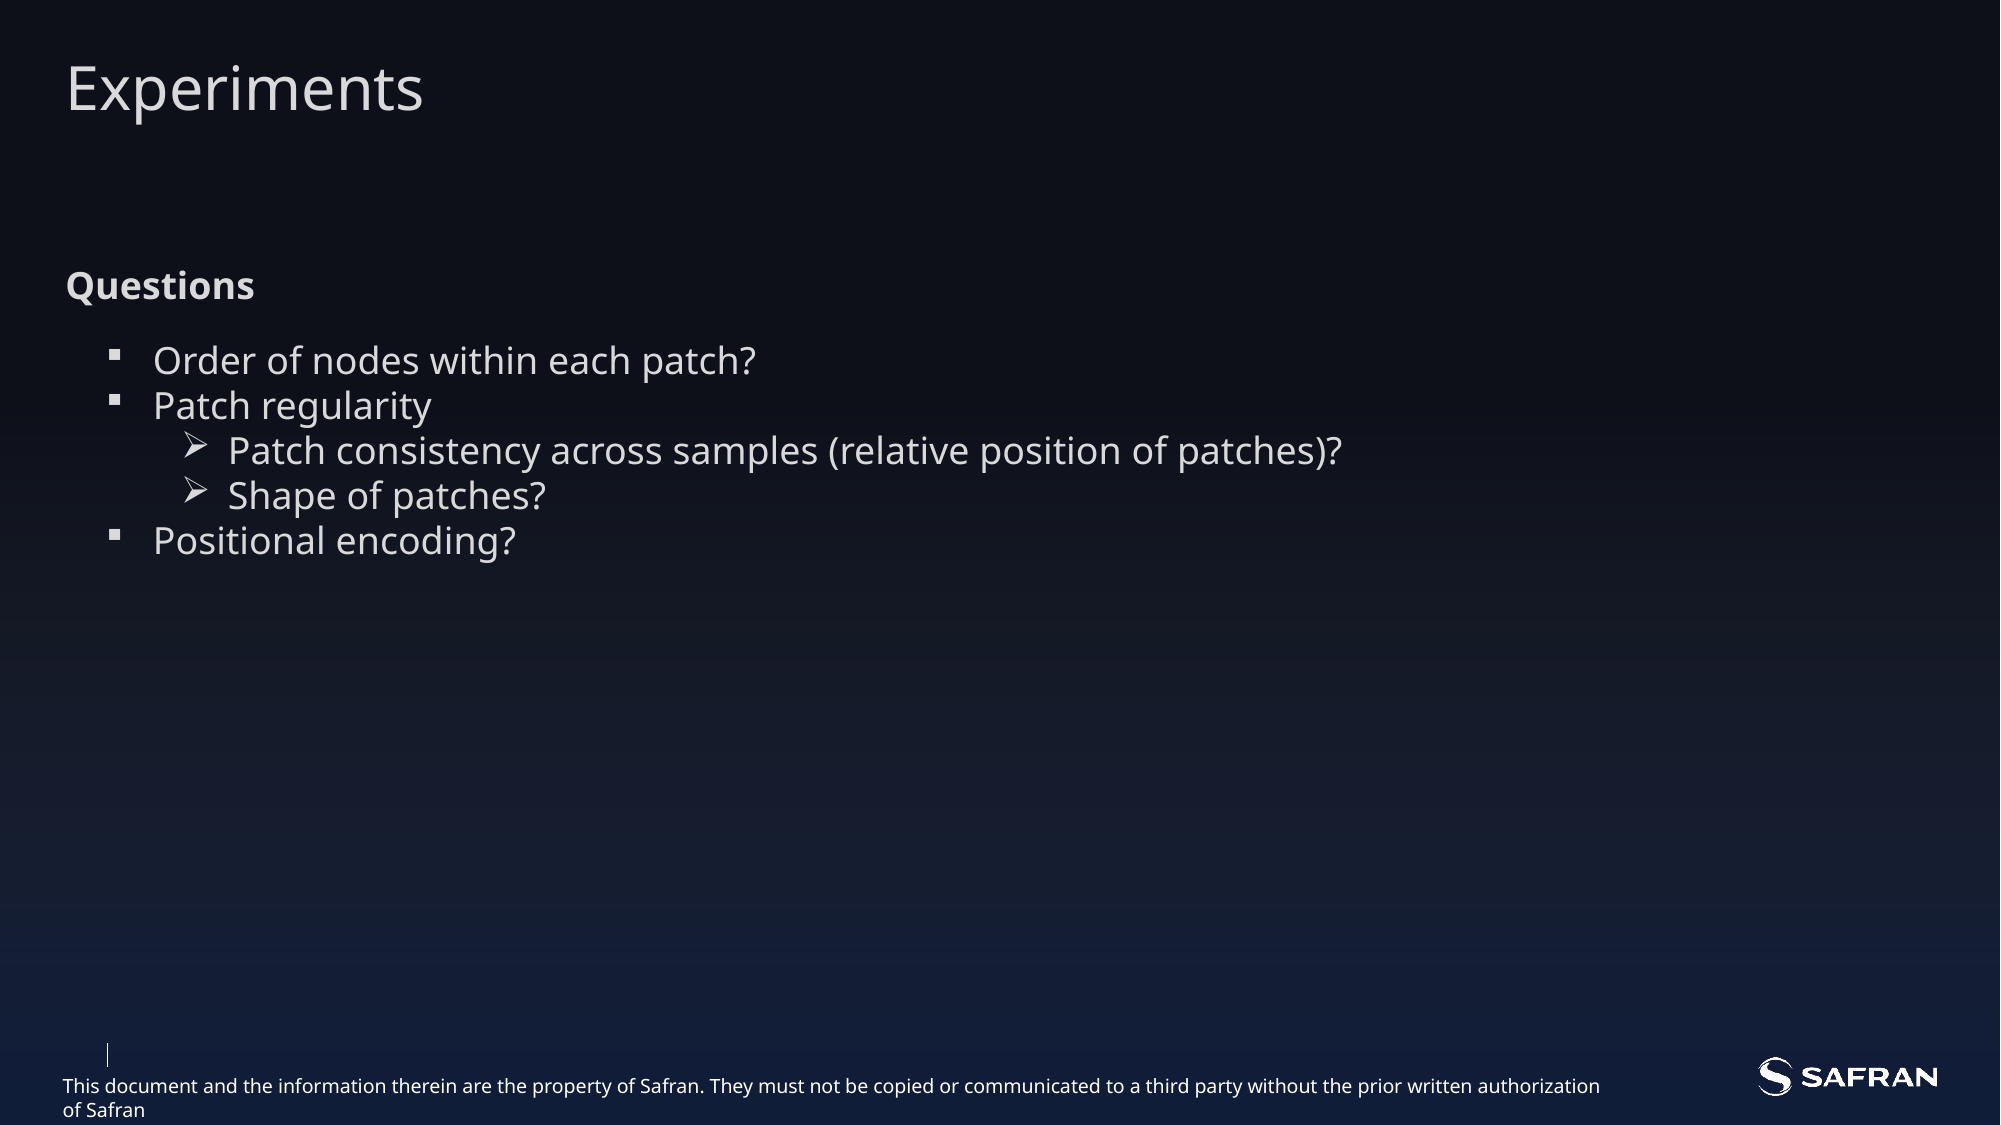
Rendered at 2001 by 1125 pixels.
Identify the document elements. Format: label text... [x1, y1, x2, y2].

text_box Experiments [50, 42, 1937, 140]
text_box Order of nodes within each patch? Patch regularity Patch consistency across samples (relative position of patches)? Shape of patches? Positional encoding? [91, 329, 1825, 615]
text_box Questions [50, 270, 1405, 315]
